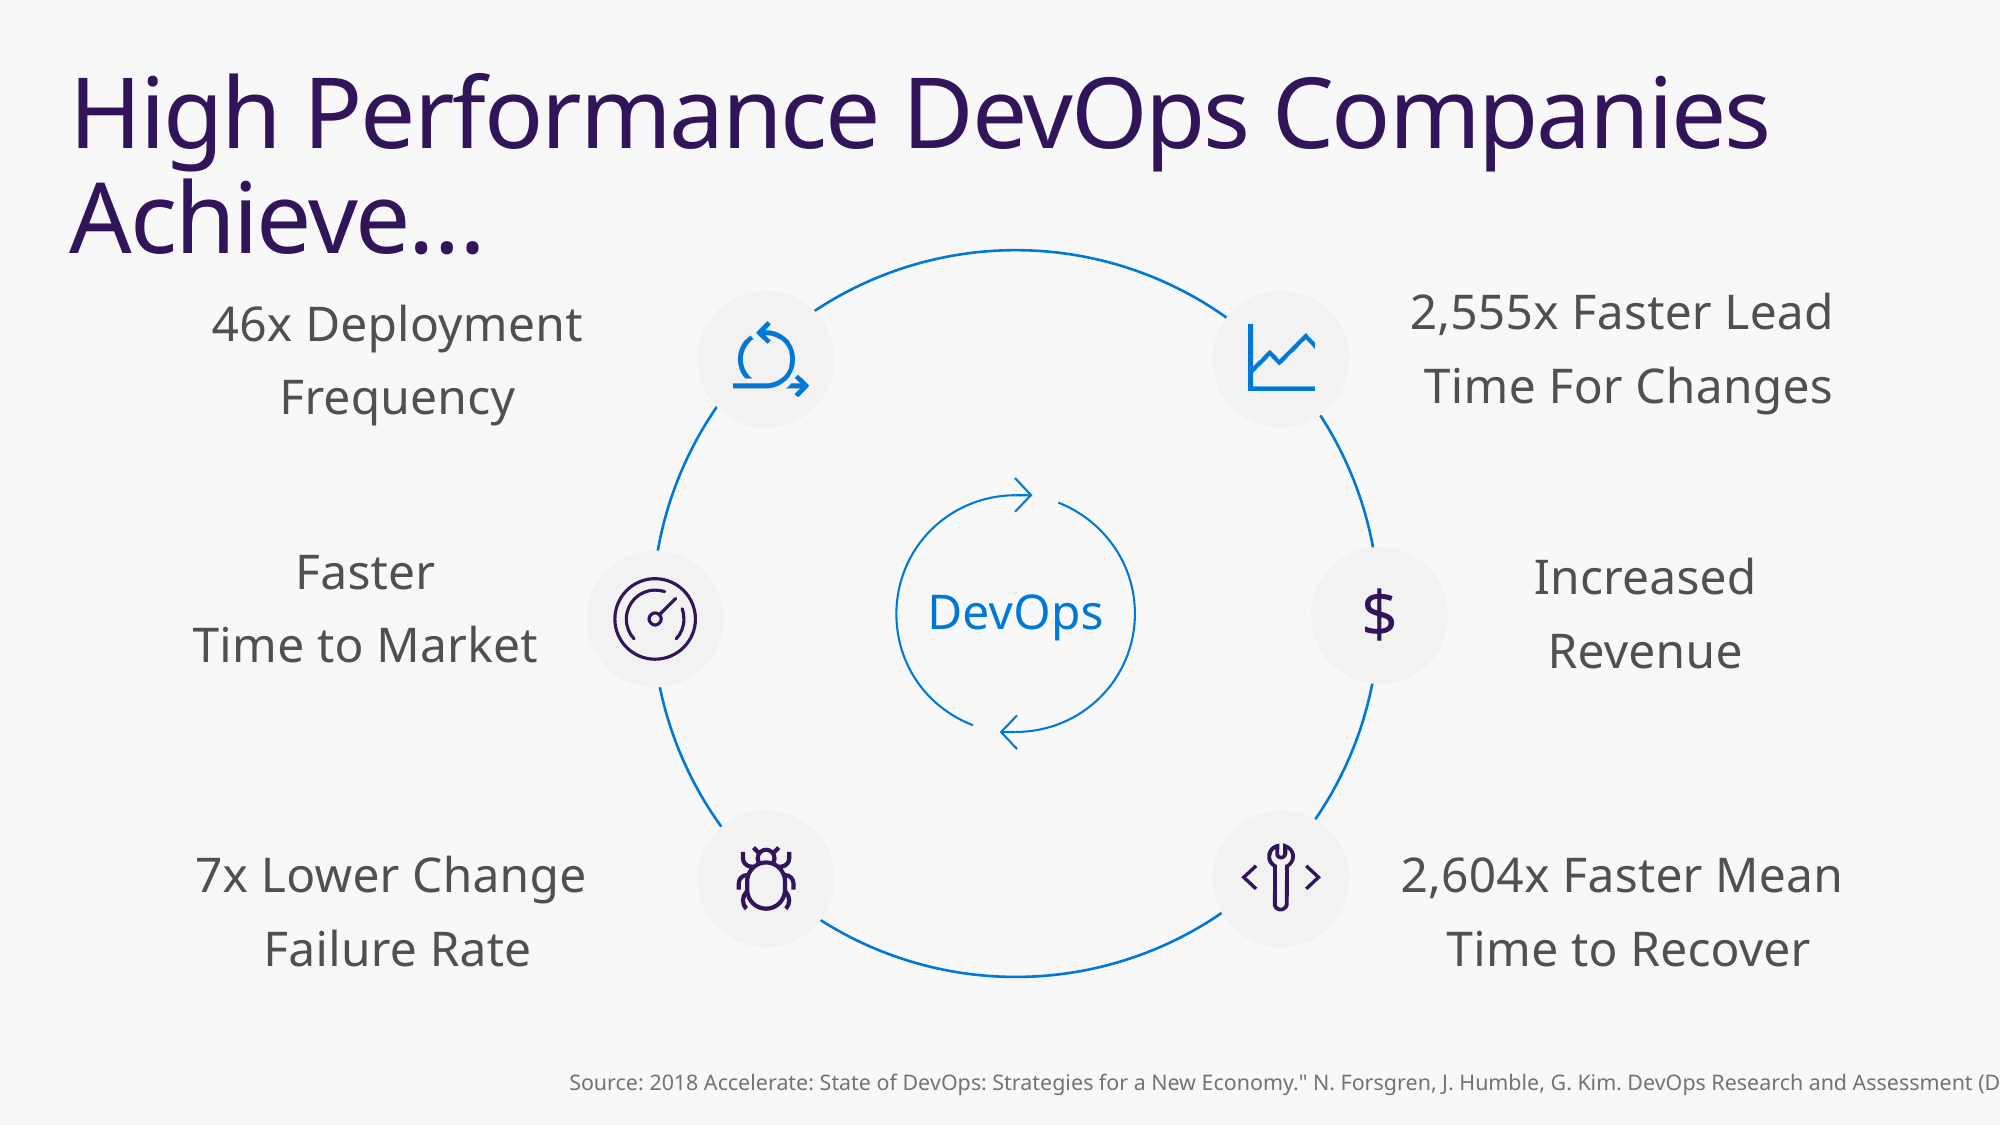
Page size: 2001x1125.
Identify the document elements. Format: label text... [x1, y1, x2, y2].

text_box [586, 550, 724, 688]
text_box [1241, 842, 1322, 912]
text_box 46x Deployment Frequency [196, 285, 598, 432]
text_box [749, 477, 1282, 750]
title High Performance DevOps Companies Achieve… [69, 36, 1930, 161]
text_box [697, 290, 835, 428]
text_box Source: 2018 Accelerate: State of DevOps: Strategies for a New Economy." N. Forsgren, J. Humble, G. Kim. DevOps Research and Assessment (DORA) [541, 1060, 2000, 1107]
picture [733, 321, 809, 397]
text_box 2,555x Faster Lead Time For Changes [1395, 274, 1863, 420]
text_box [733, 830, 798, 912]
text_box [657, 249, 1371, 978]
text_box [1212, 810, 1350, 948]
text_box Increased Revenue [1518, 539, 1772, 685]
text_box Faster Time to Market [177, 533, 553, 680]
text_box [1212, 290, 1350, 428]
text_box [697, 810, 835, 948]
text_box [1310, 533, 1449, 701]
text_box 7x Lower Change Failure Rate [180, 837, 615, 984]
text_box 2,604x Faster Mean Time to Recover [1385, 837, 1872, 984]
